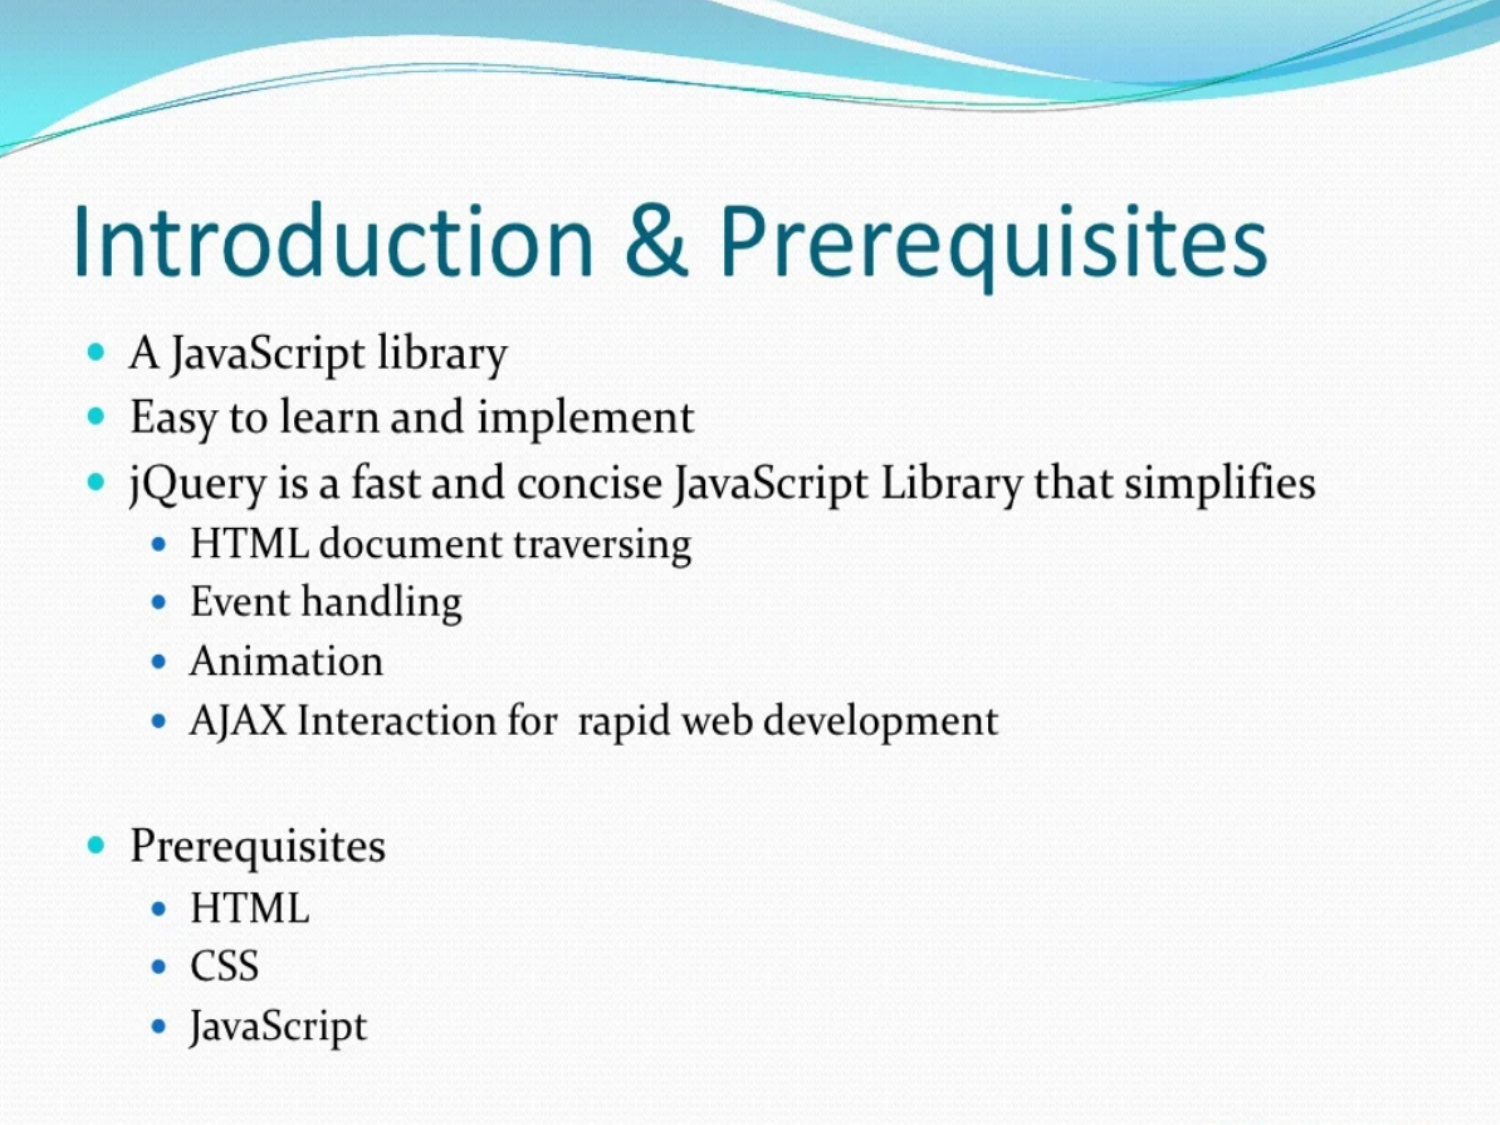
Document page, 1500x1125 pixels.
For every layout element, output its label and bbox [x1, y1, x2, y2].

list [0, 0, 1500, 1125]
